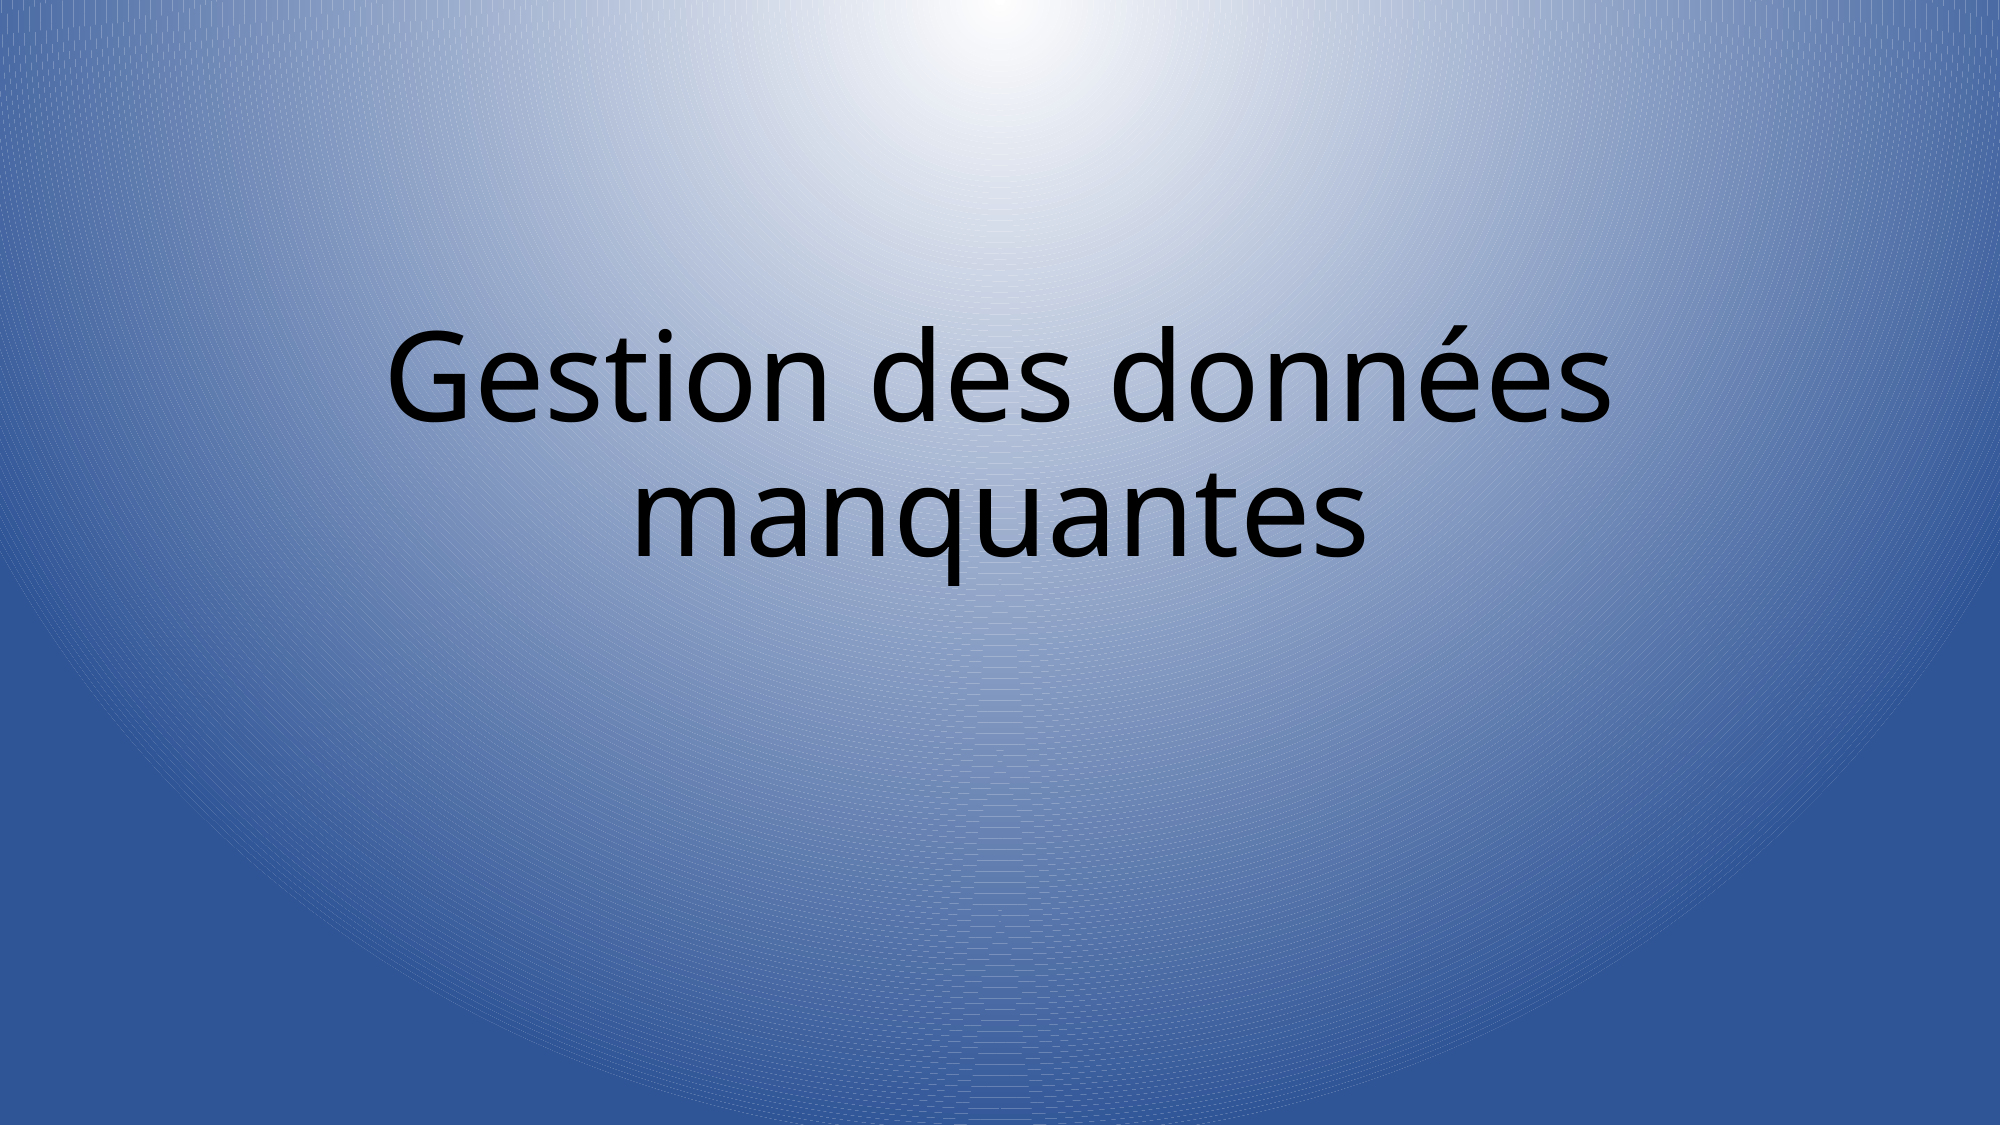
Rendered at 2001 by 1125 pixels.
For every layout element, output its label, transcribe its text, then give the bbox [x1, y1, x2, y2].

title Gestion des données manquantes [16, 199, 1984, 591]
